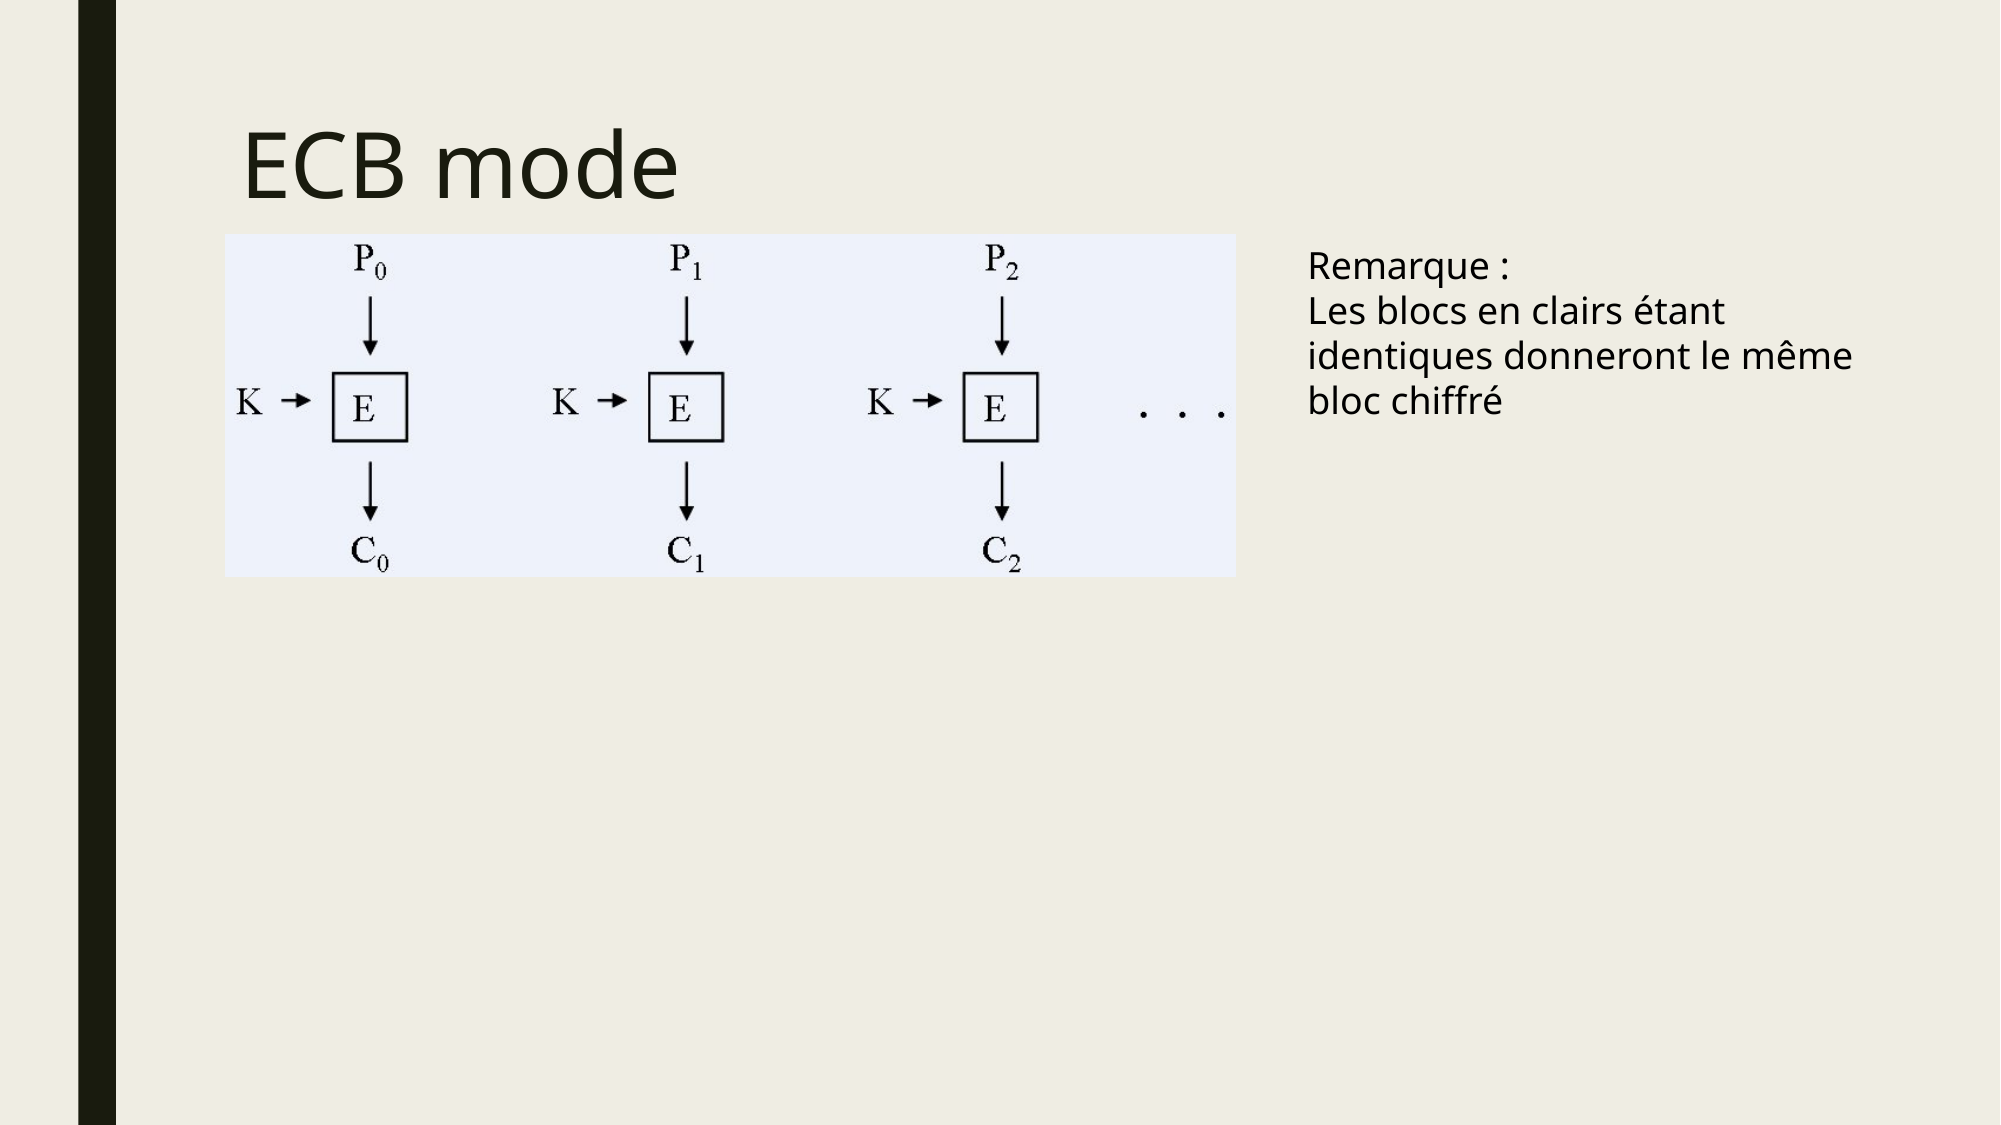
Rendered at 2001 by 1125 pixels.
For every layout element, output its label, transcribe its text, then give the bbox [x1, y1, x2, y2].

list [224, 234, 1236, 577]
text_box Remarque : Les blocs en clairs étant identiques donneront le même bloc chiffré [1292, 234, 1889, 430]
title ECB mode [225, 112, 1800, 357]
